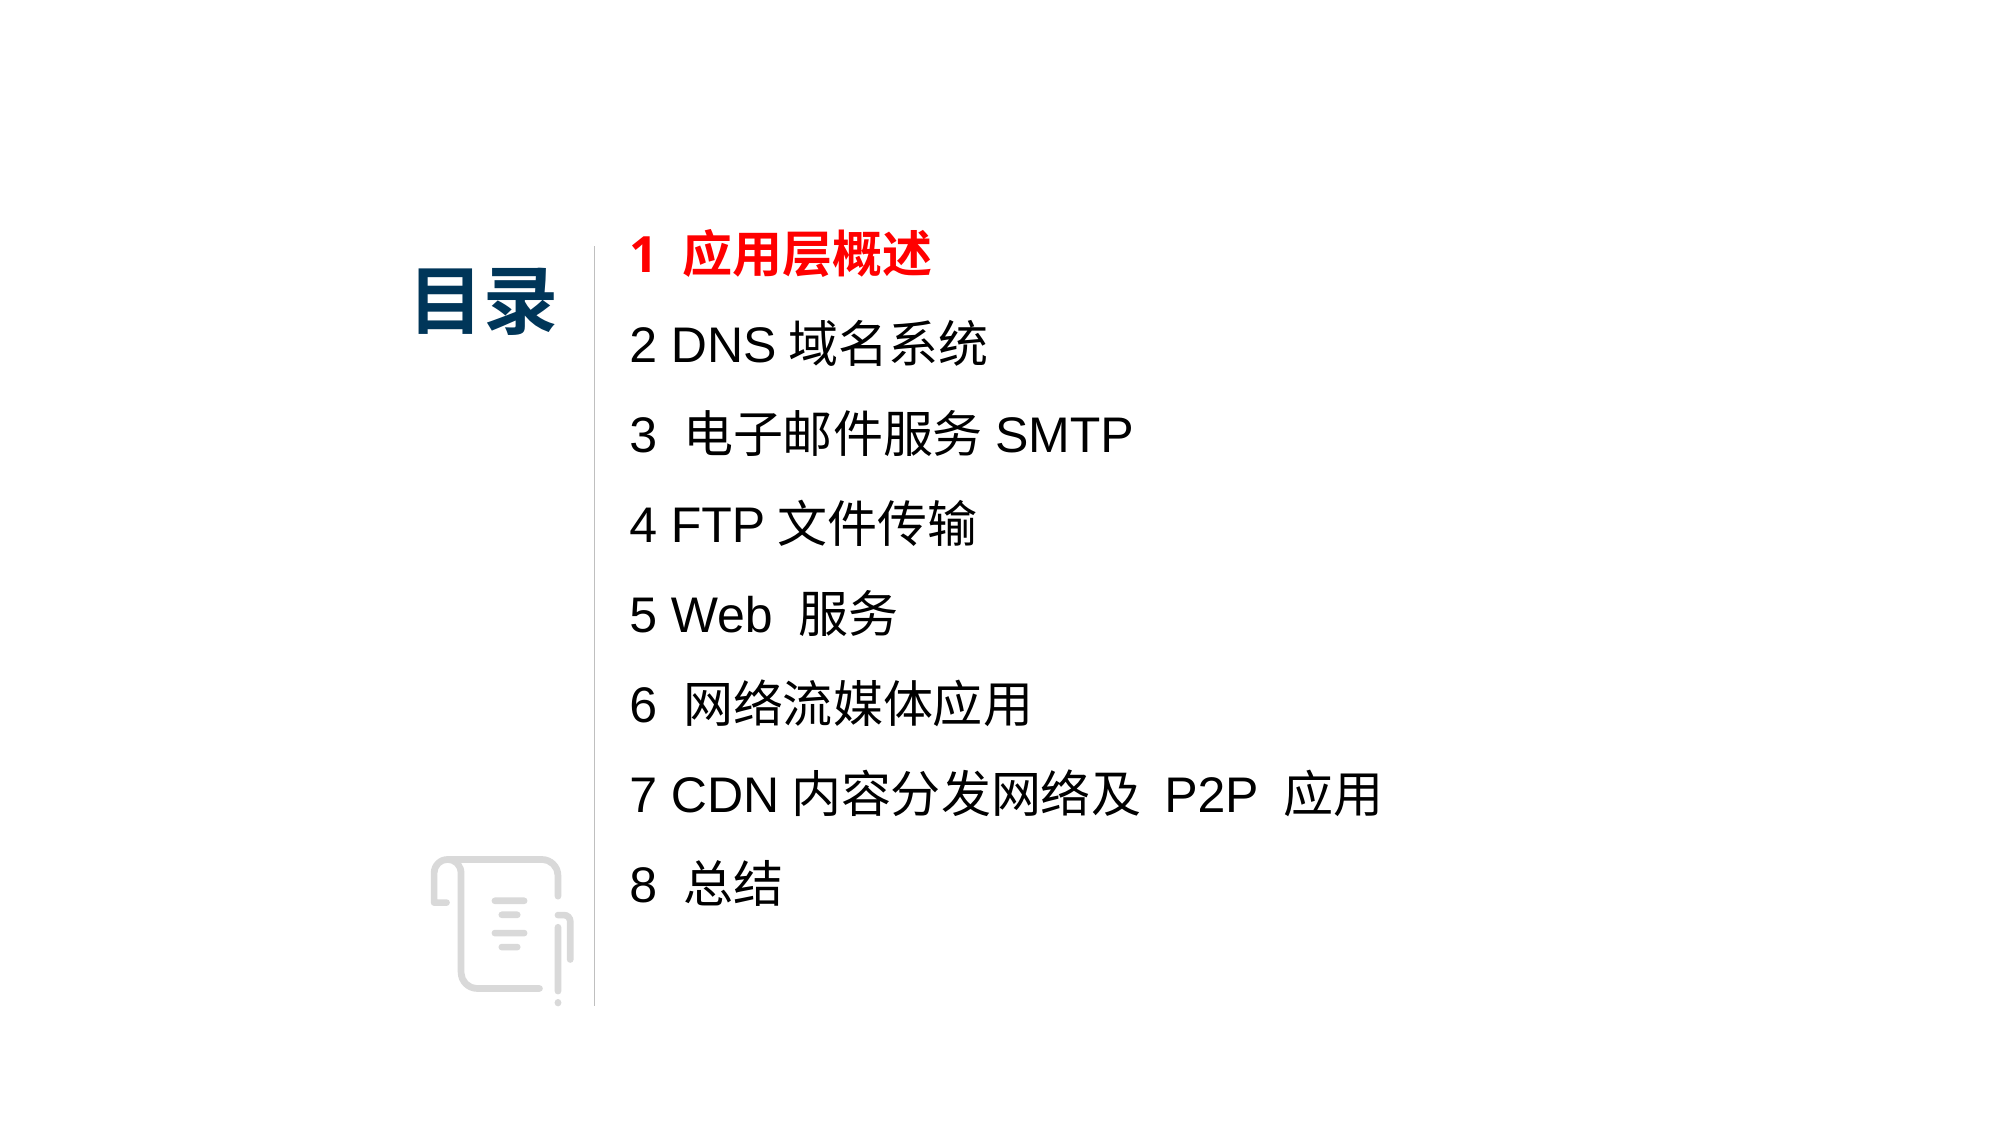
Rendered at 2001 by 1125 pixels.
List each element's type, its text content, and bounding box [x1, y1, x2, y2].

title 目录 [108, 246, 574, 397]
list 1 应用层概述 2 DNS域名系统 3 电子邮件服务SMTP 4 FTP文件传输 5 Web 服务 6 网络流媒体应用 7 CDN内容分发网络及 P2P 应用 8 总结 [614, 185, 1890, 1007]
